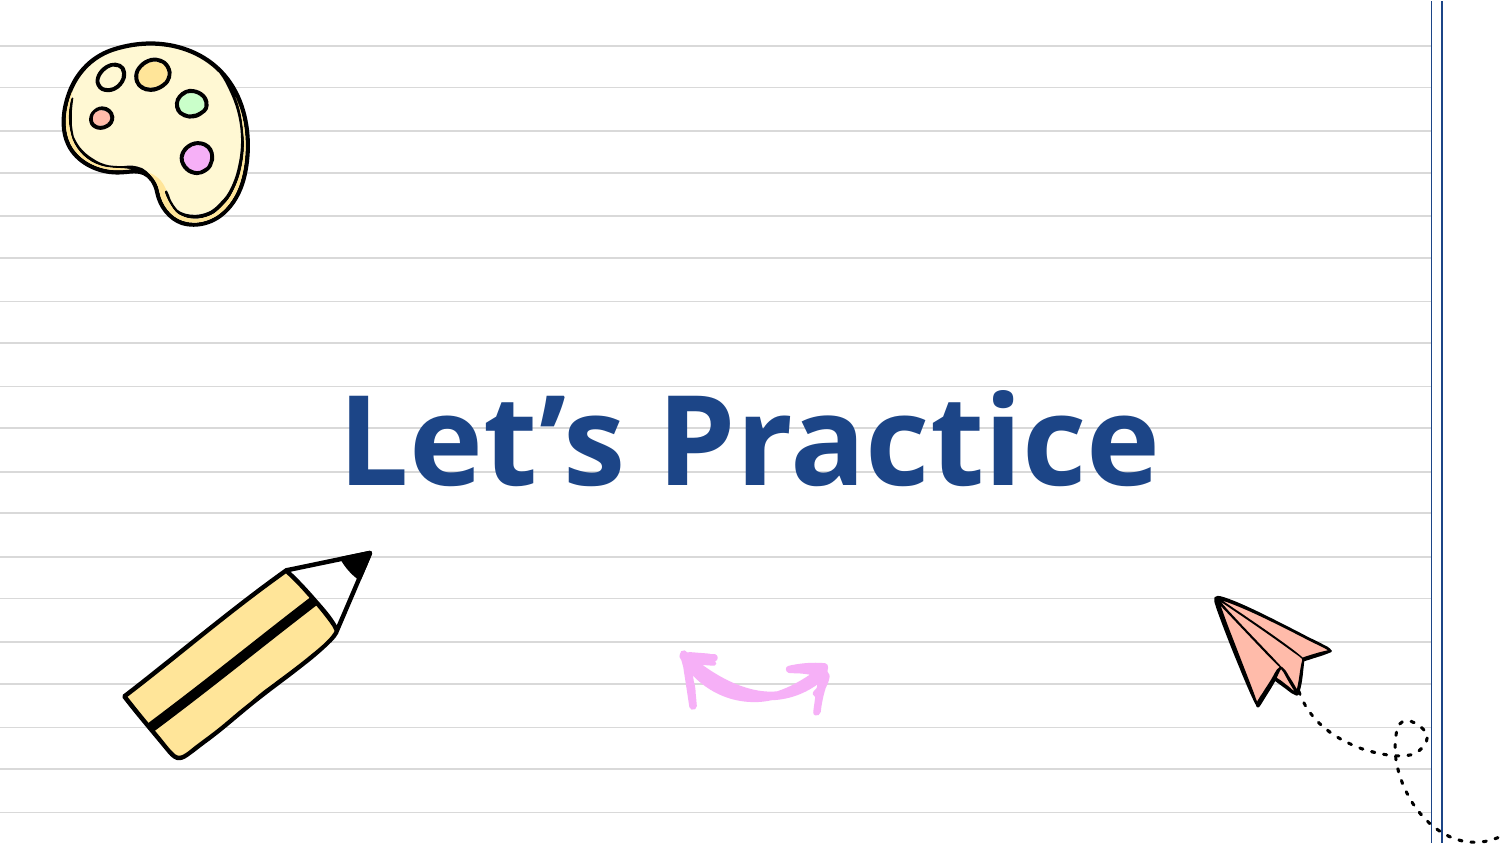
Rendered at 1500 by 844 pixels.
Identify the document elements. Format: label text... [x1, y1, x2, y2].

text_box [117, 597, 406, 690]
text_box [679, 650, 830, 716]
title Let’s Practice [285, 359, 1215, 484]
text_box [59, 41, 258, 228]
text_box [1213, 595, 1500, 844]
